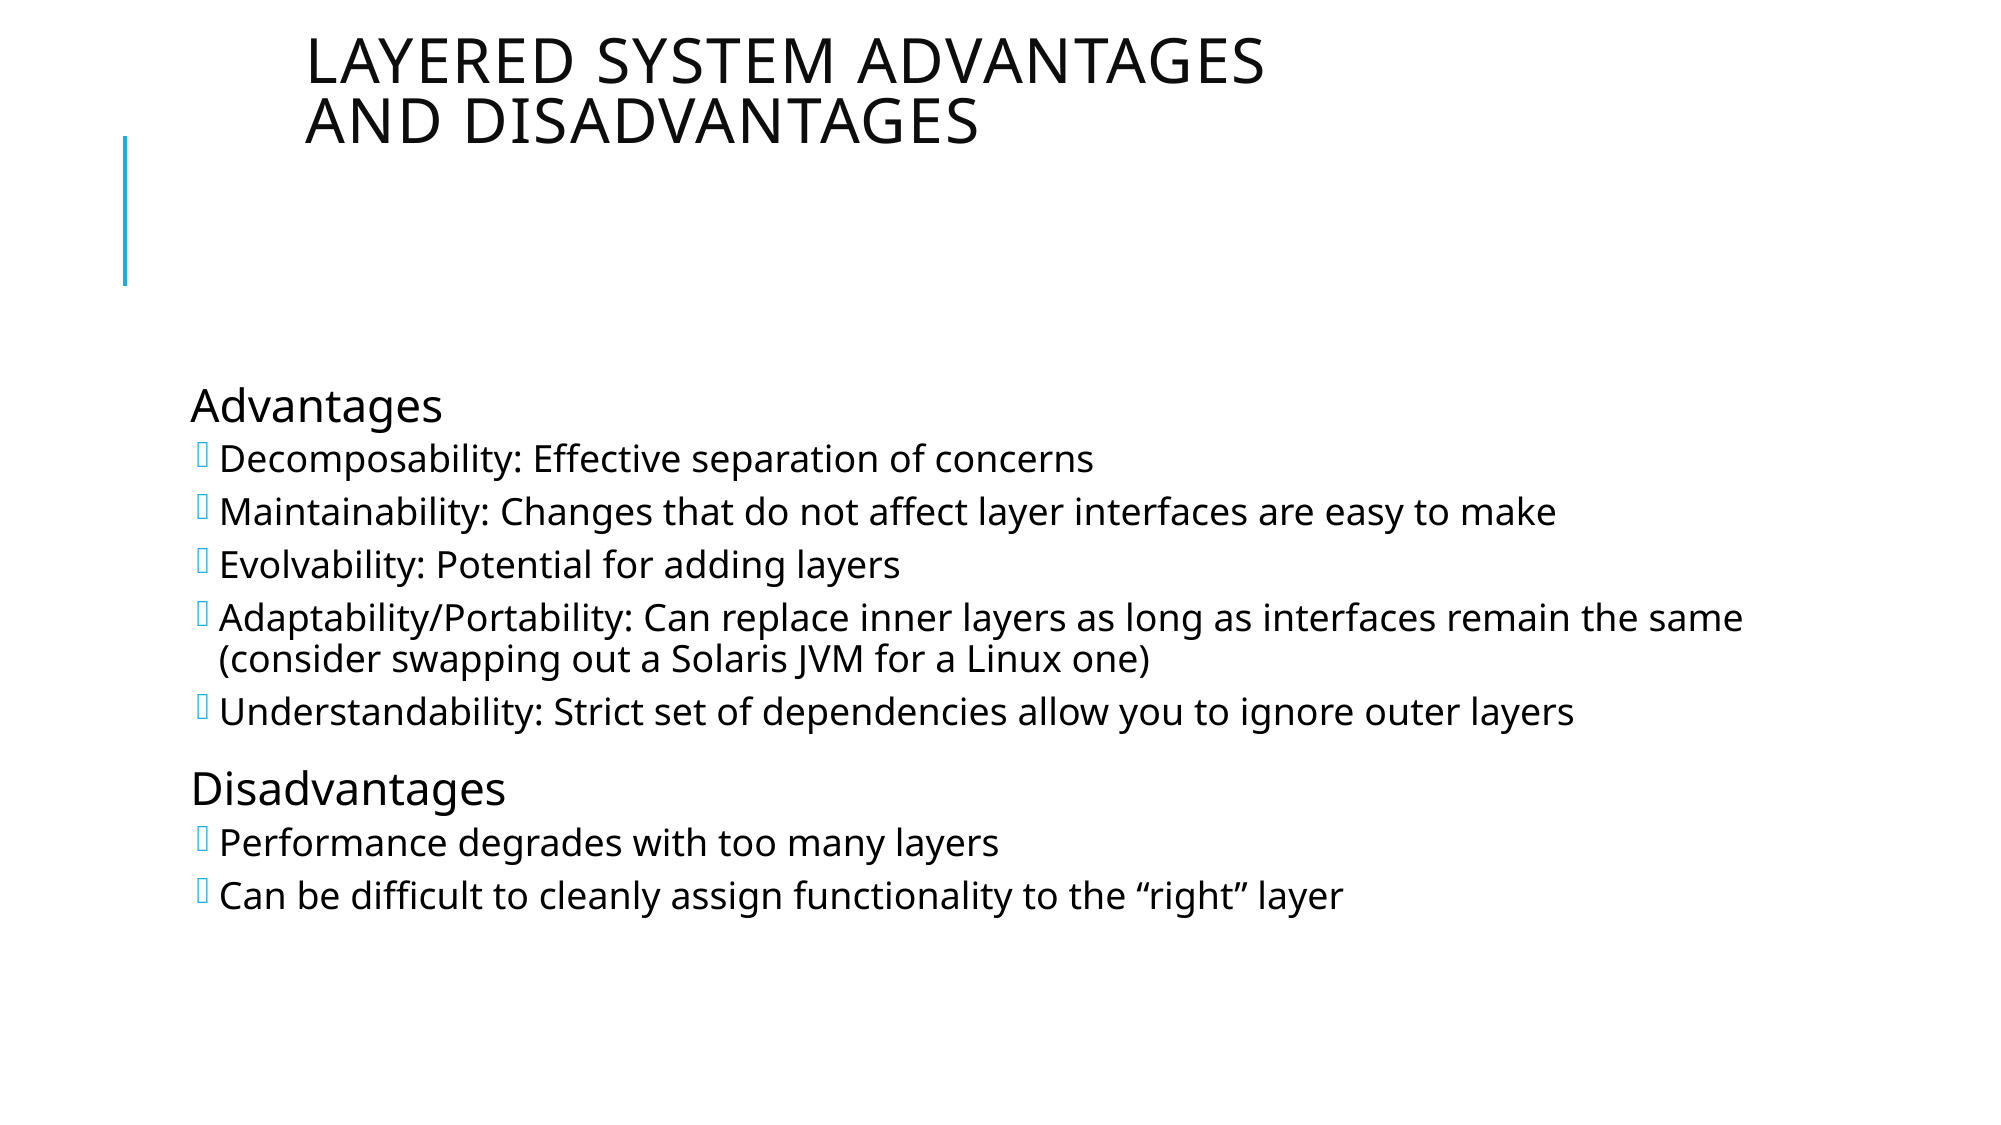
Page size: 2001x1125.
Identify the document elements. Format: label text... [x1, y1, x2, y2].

list Advantages Decomposability: Effective separation of concerns Maintainability: Changes that do not affect layer interfaces are easy to make Evolvability: Potential for adding layers Adaptability/Portability: Can replace inner layers as long as interfaces remain the same (consider swapping out a Solaris JVM for a Linux one) Understandability: Strict set of dependencies allow you to ignore outer layers Disadvantages Performance degrades with too many layers Can be difficult to cleanly assign functionality to the “right” layer [168, 375, 1763, 1035]
title Layered System Advantages and Disadvantages [290, 10, 1337, 180]
